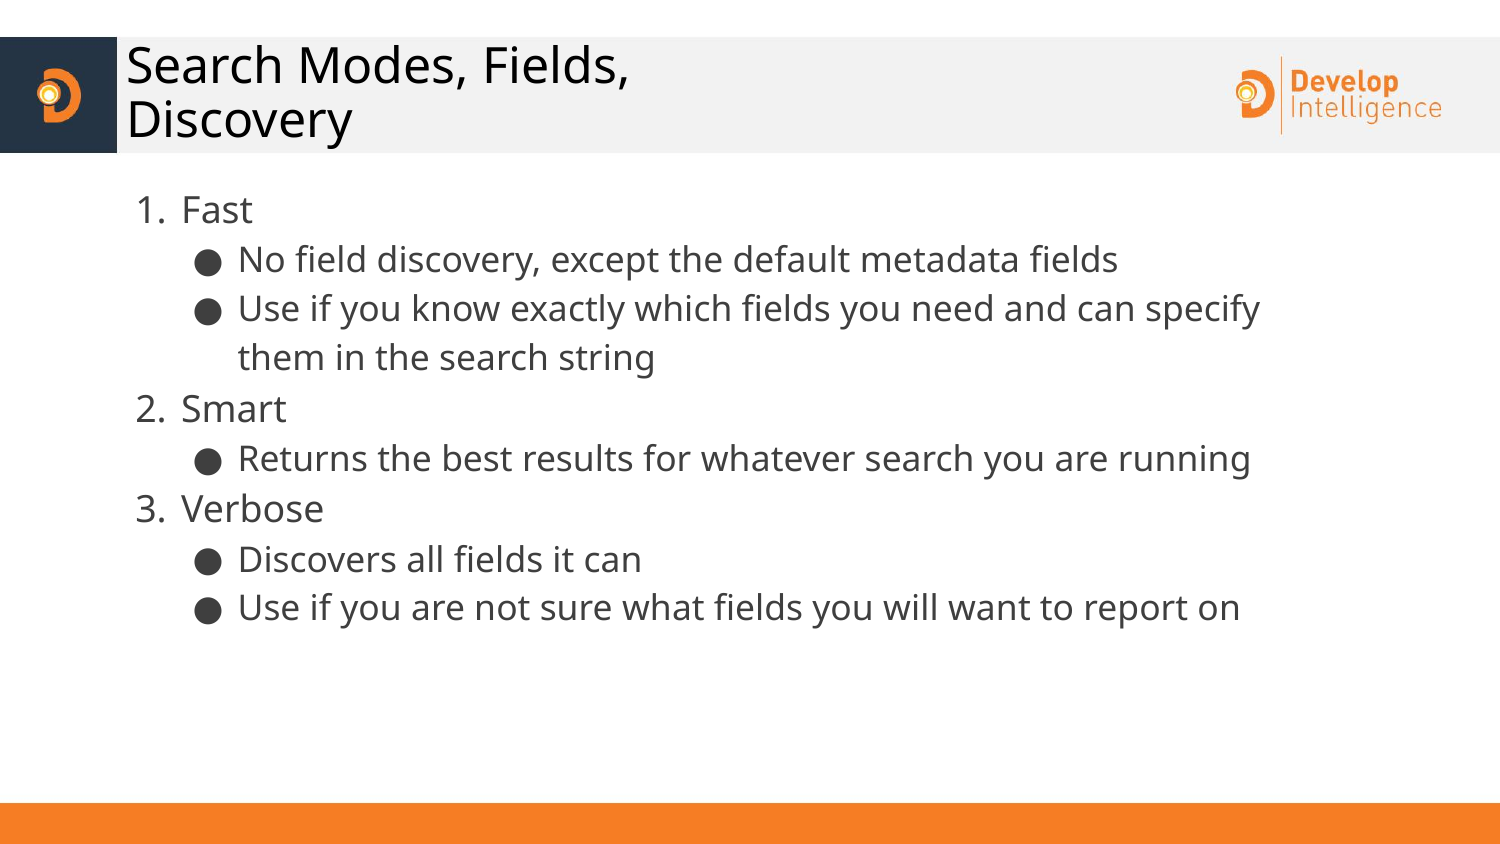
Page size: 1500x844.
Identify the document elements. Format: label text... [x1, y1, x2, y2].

list Fast No field discovery, except the default metadata fields Use if you know exactly which fields you need and can specify them in the search string Smart Returns the best results for whatever search you are running Verbose Discovers all fields it can Use if you are not sure what fields you will want to report on [113, 173, 1315, 597]
title Search Modes, Fields, Discovery [114, 52, 859, 137]
picture [0, 0, 1500, 844]
